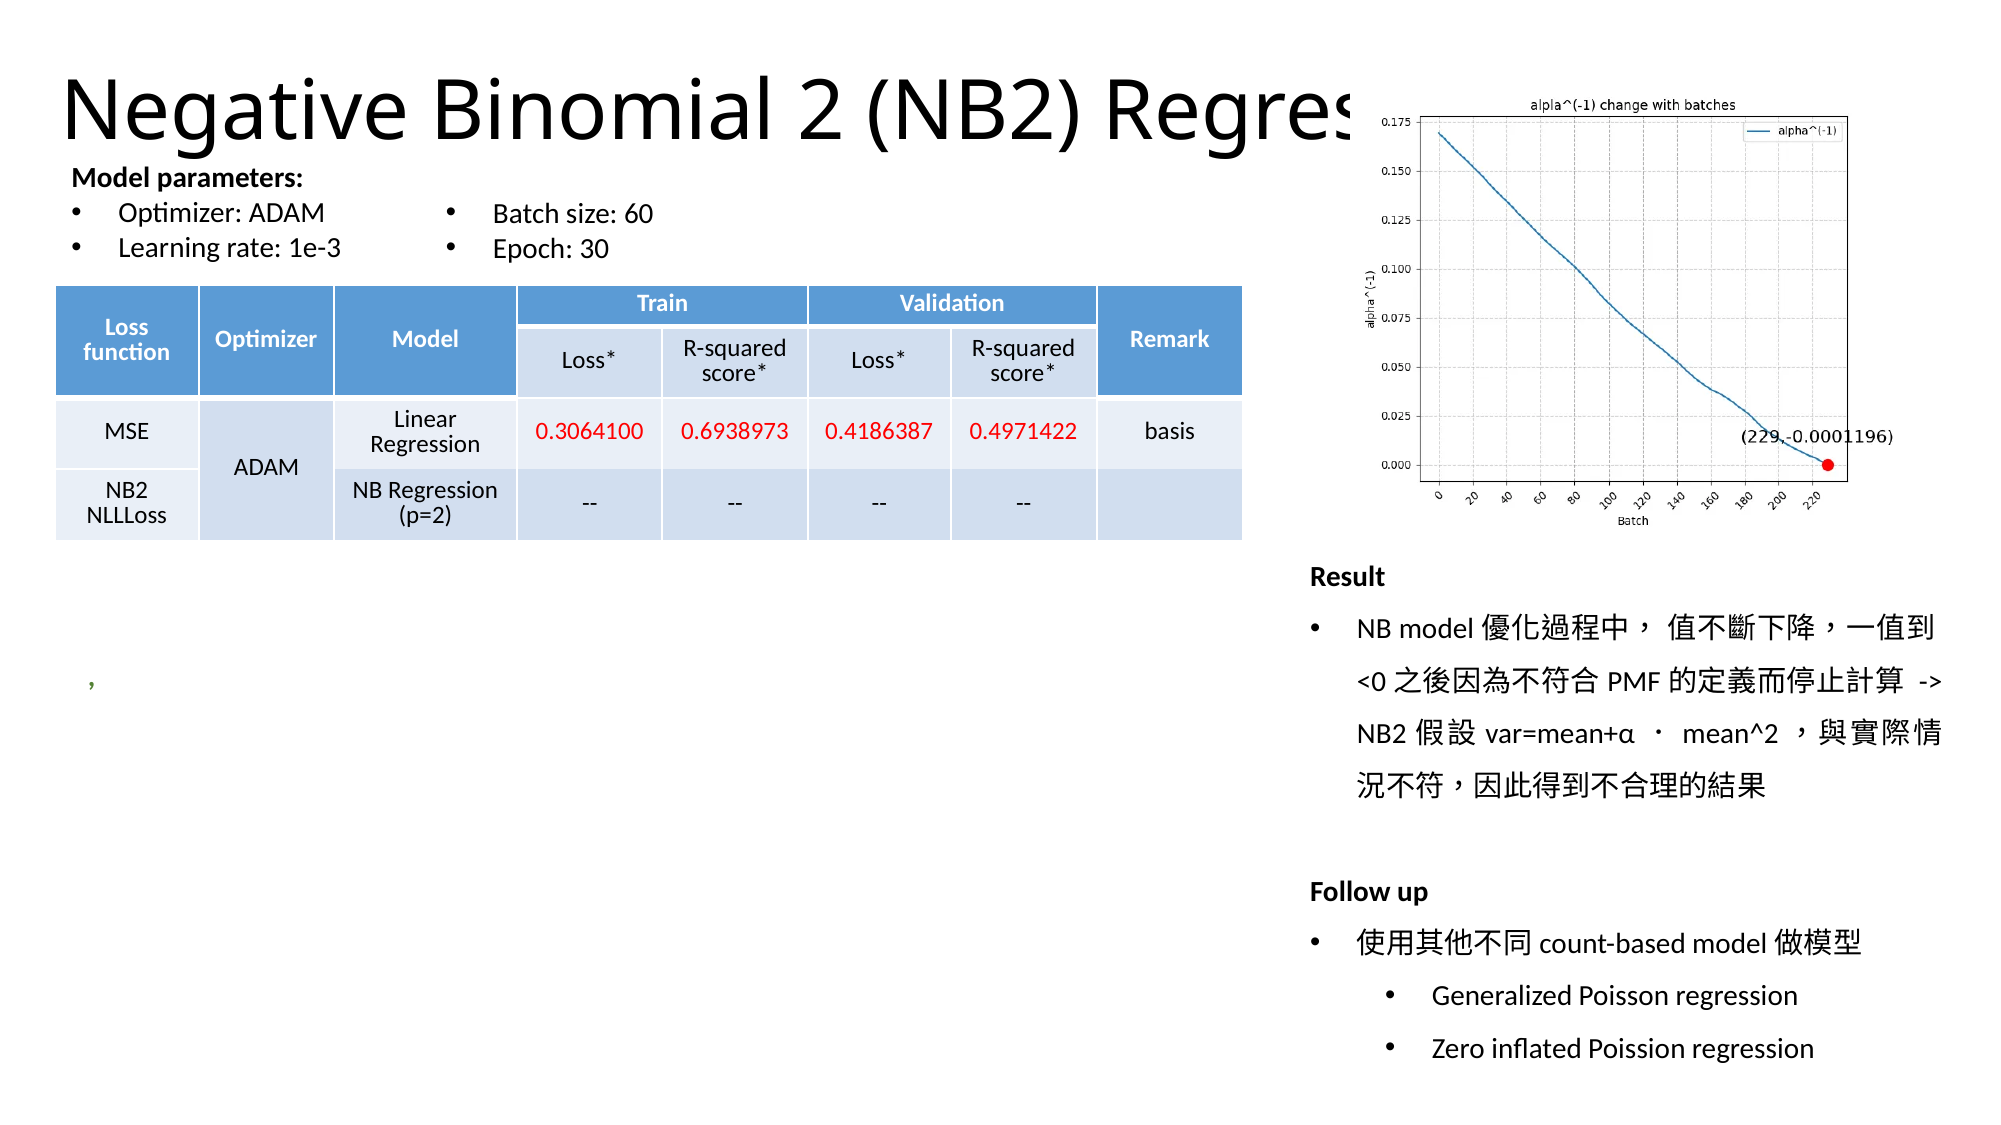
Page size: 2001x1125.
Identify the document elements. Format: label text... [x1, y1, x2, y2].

table_cell Loss* [809, 329, 950, 397]
table_cell [1098, 469, 1242, 540]
table_cell -- [809, 469, 950, 540]
picture [1350, 59, 1902, 533]
table_cell 0.6938973 [663, 399, 807, 469]
table_cell Linear Regression [335, 401, 516, 469]
table_cell R-squared score* [952, 329, 1096, 397]
table_header Validation [809, 286, 1096, 324]
table_cell R-squared score* [663, 329, 807, 397]
table_cell -- [663, 469, 807, 540]
title Negative Binomial 2 (NB2) Regression [45, 59, 1350, 196]
table_cell 0.3064100 [518, 399, 661, 469]
table_header Model [335, 286, 516, 395]
table_cell 0.4971422 [952, 399, 1096, 469]
table_cell ADAM [200, 401, 333, 540]
table_header Remark [1098, 286, 1242, 395]
table_cell -- [518, 469, 661, 540]
table_cell 0.4186387 [809, 399, 950, 469]
table_cell NB Regression (p=2) [335, 469, 516, 540]
table_header Optimizer [200, 286, 333, 395]
table_header Loss function [56, 286, 198, 395]
table_cell -- [952, 469, 1096, 540]
table_cell basis [1098, 401, 1242, 469]
text_box Batch size: 60 Epoch: 30 [431, 186, 669, 272]
text_box Model parameters: Optimizer: ADAM Learning rate: 1e-3 [56, 151, 357, 272]
table_cell NB2 NLLLoss [56, 470, 198, 540]
table_cell MSE [56, 401, 198, 468]
table_cell Loss* [518, 329, 661, 397]
table_header Train [518, 286, 807, 324]
